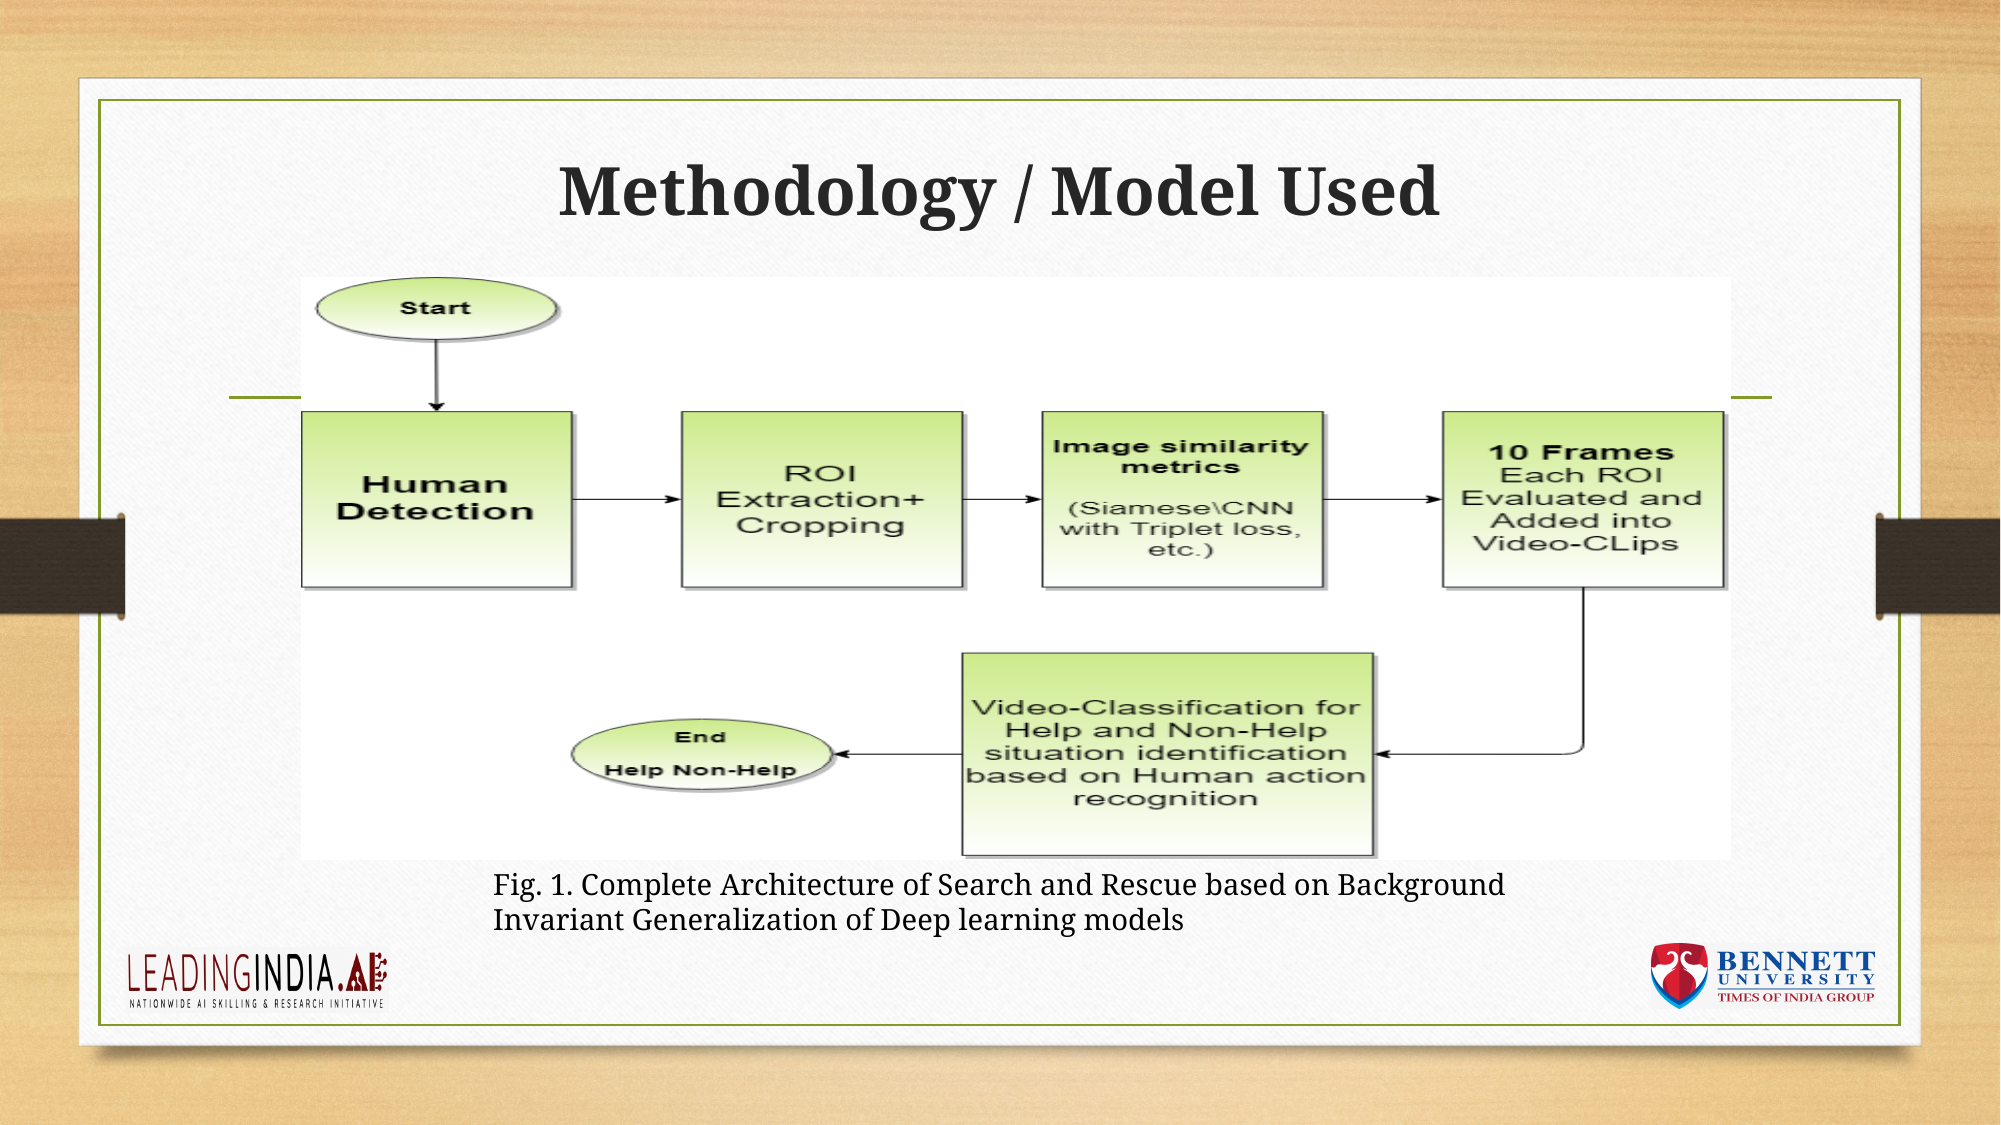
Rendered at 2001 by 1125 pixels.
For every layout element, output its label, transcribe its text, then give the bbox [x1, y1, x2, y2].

list [212, 419, 1788, 964]
text_box Fig. 1. Complete Architecture of Search and Rescue based on Background Invariant Generalization of Deep learning models [478, 860, 1522, 944]
picture [0, 0, 2001, 1125]
title Methodology / Model Used [212, 81, 1788, 296]
